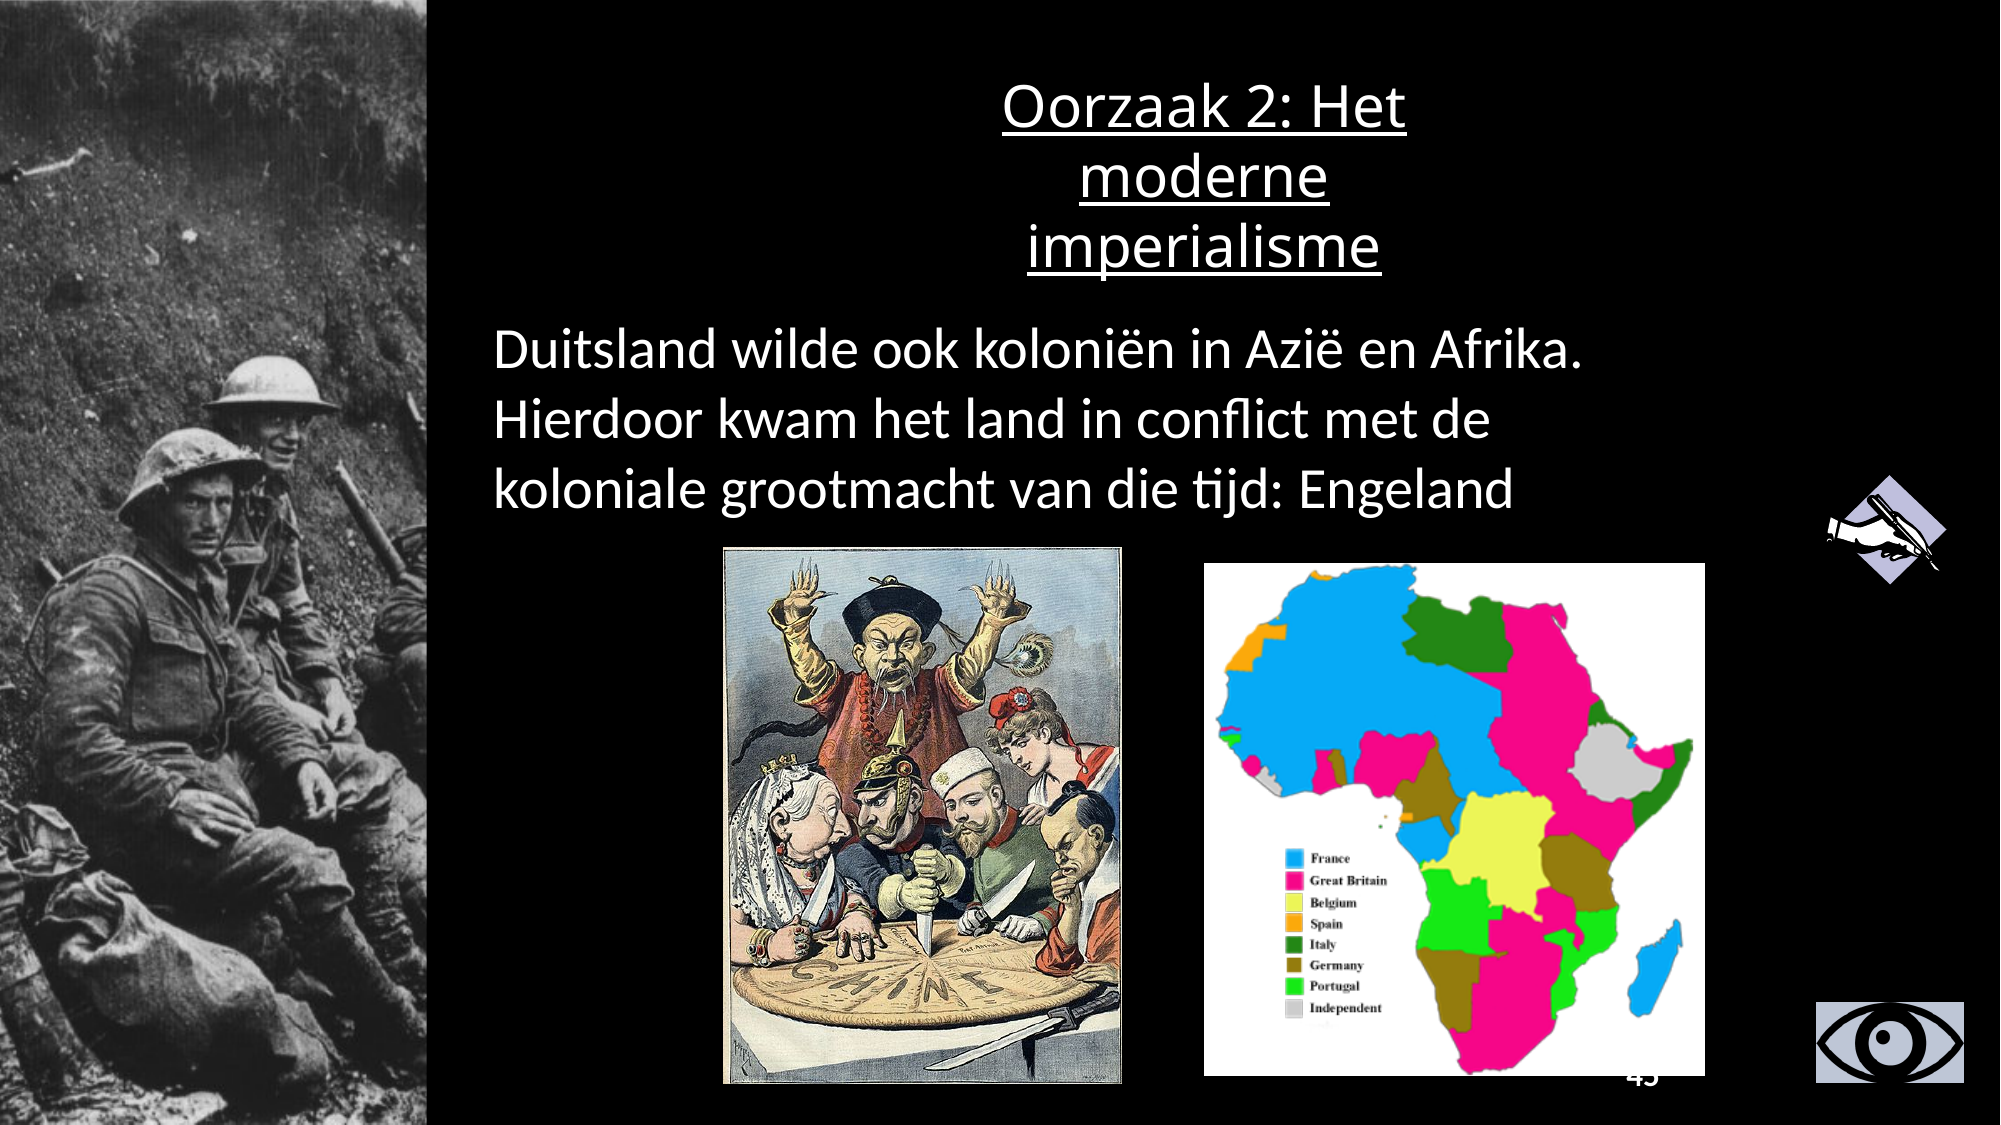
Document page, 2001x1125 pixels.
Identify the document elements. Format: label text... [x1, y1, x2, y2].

text_box Duitsland wilde ook koloniën in Azië en Afrika. Hierdoor kwam het land in conflict met de koloniale grootmacht van die tijd: Engeland [479, 302, 1705, 528]
slide_number 45 [1325, 1077, 1675, 1103]
picture [0, 0, 427, 1125]
picture [1816, 1002, 1964, 1084]
picture [1820, 467, 1954, 592]
text_box Oorzaak 2: Het moderne imperialisme [897, 137, 1512, 211]
text_box [740, 0, 1671, 188]
picture [1204, 562, 1705, 1077]
picture [723, 547, 1122, 1084]
